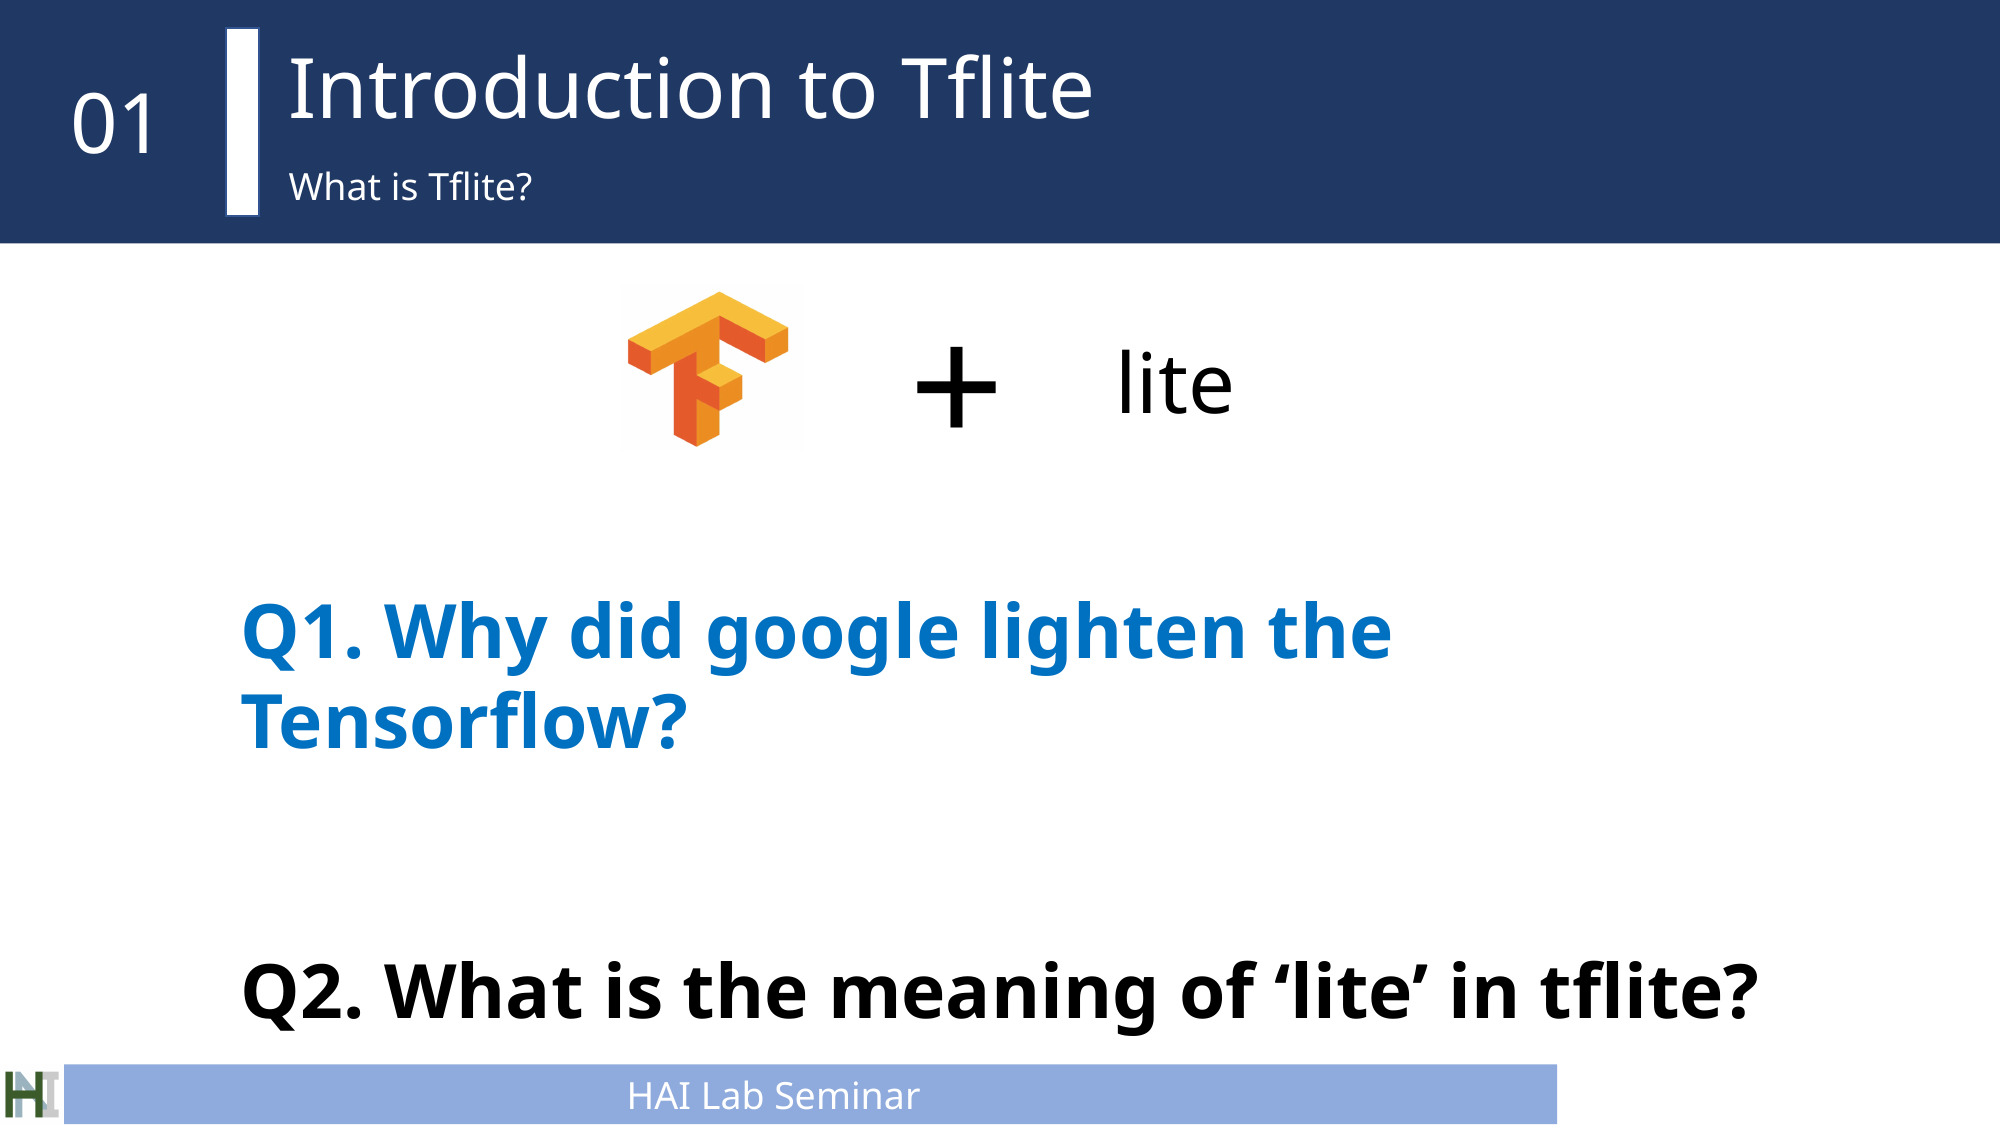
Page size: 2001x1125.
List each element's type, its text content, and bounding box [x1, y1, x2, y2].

text_box Introduction to Tflite [273, 27, 1668, 143]
text_box + [895, 272, 1047, 488]
picture [0, 1064, 64, 1125]
text_box Q1. Why did google lighten the Tensorflow? Q2. What is the meaning of ‘lite’ in tflite? [225, 576, 1868, 1125]
text_box lite [1100, 323, 1534, 439]
text_box What is Tflite? [273, 155, 1580, 215]
text_box [225, 27, 260, 217]
text_box 01 [55, 62, 211, 178]
text_box HAI Lab Seminar [64, 1064, 225, 1125]
text_box [0, 0, 2000, 244]
picture [621, 284, 804, 451]
